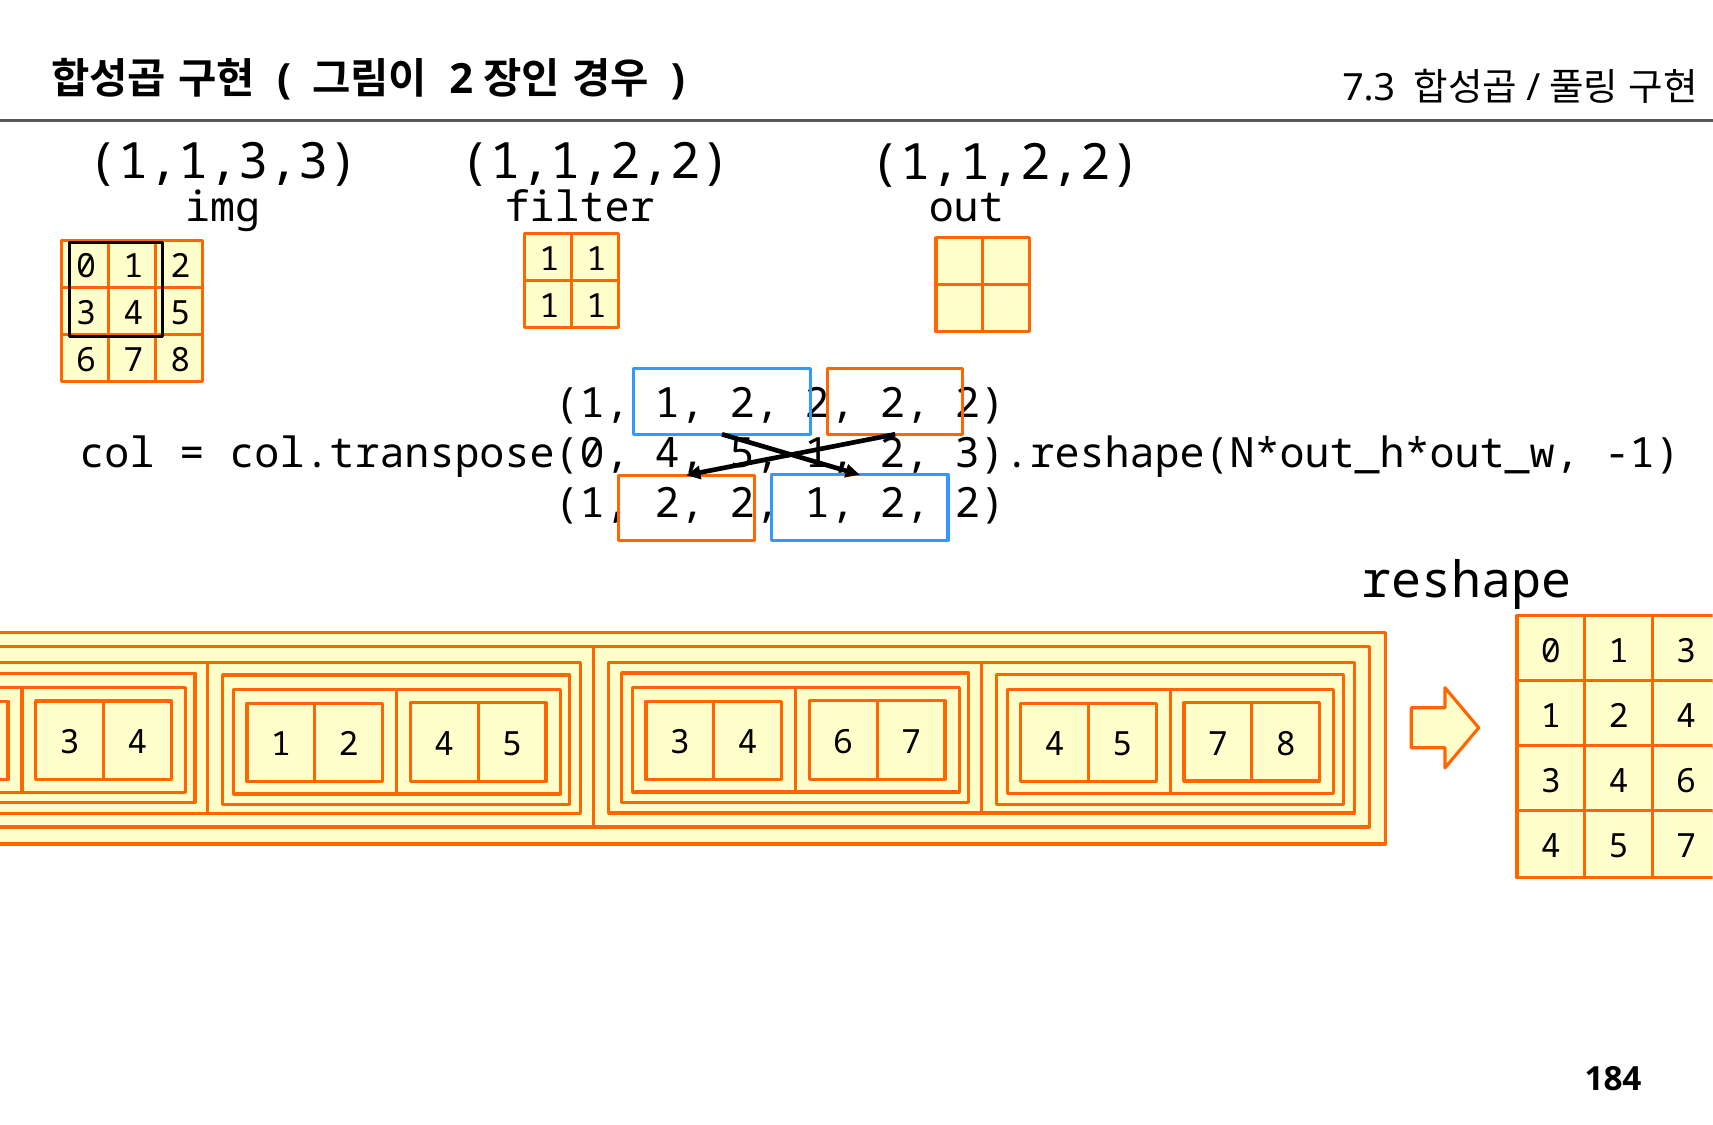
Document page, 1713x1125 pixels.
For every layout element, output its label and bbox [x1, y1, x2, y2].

text_box [0, 632, 1386, 845]
text_box [73, 120, 374, 237]
text_box [855, 121, 1155, 334]
text_box [11, 13, 1713, 111]
text_box [445, 120, 746, 330]
text_box [1347, 540, 1713, 880]
text_box [1409, 685, 1481, 770]
text_box [59, 238, 1695, 543]
